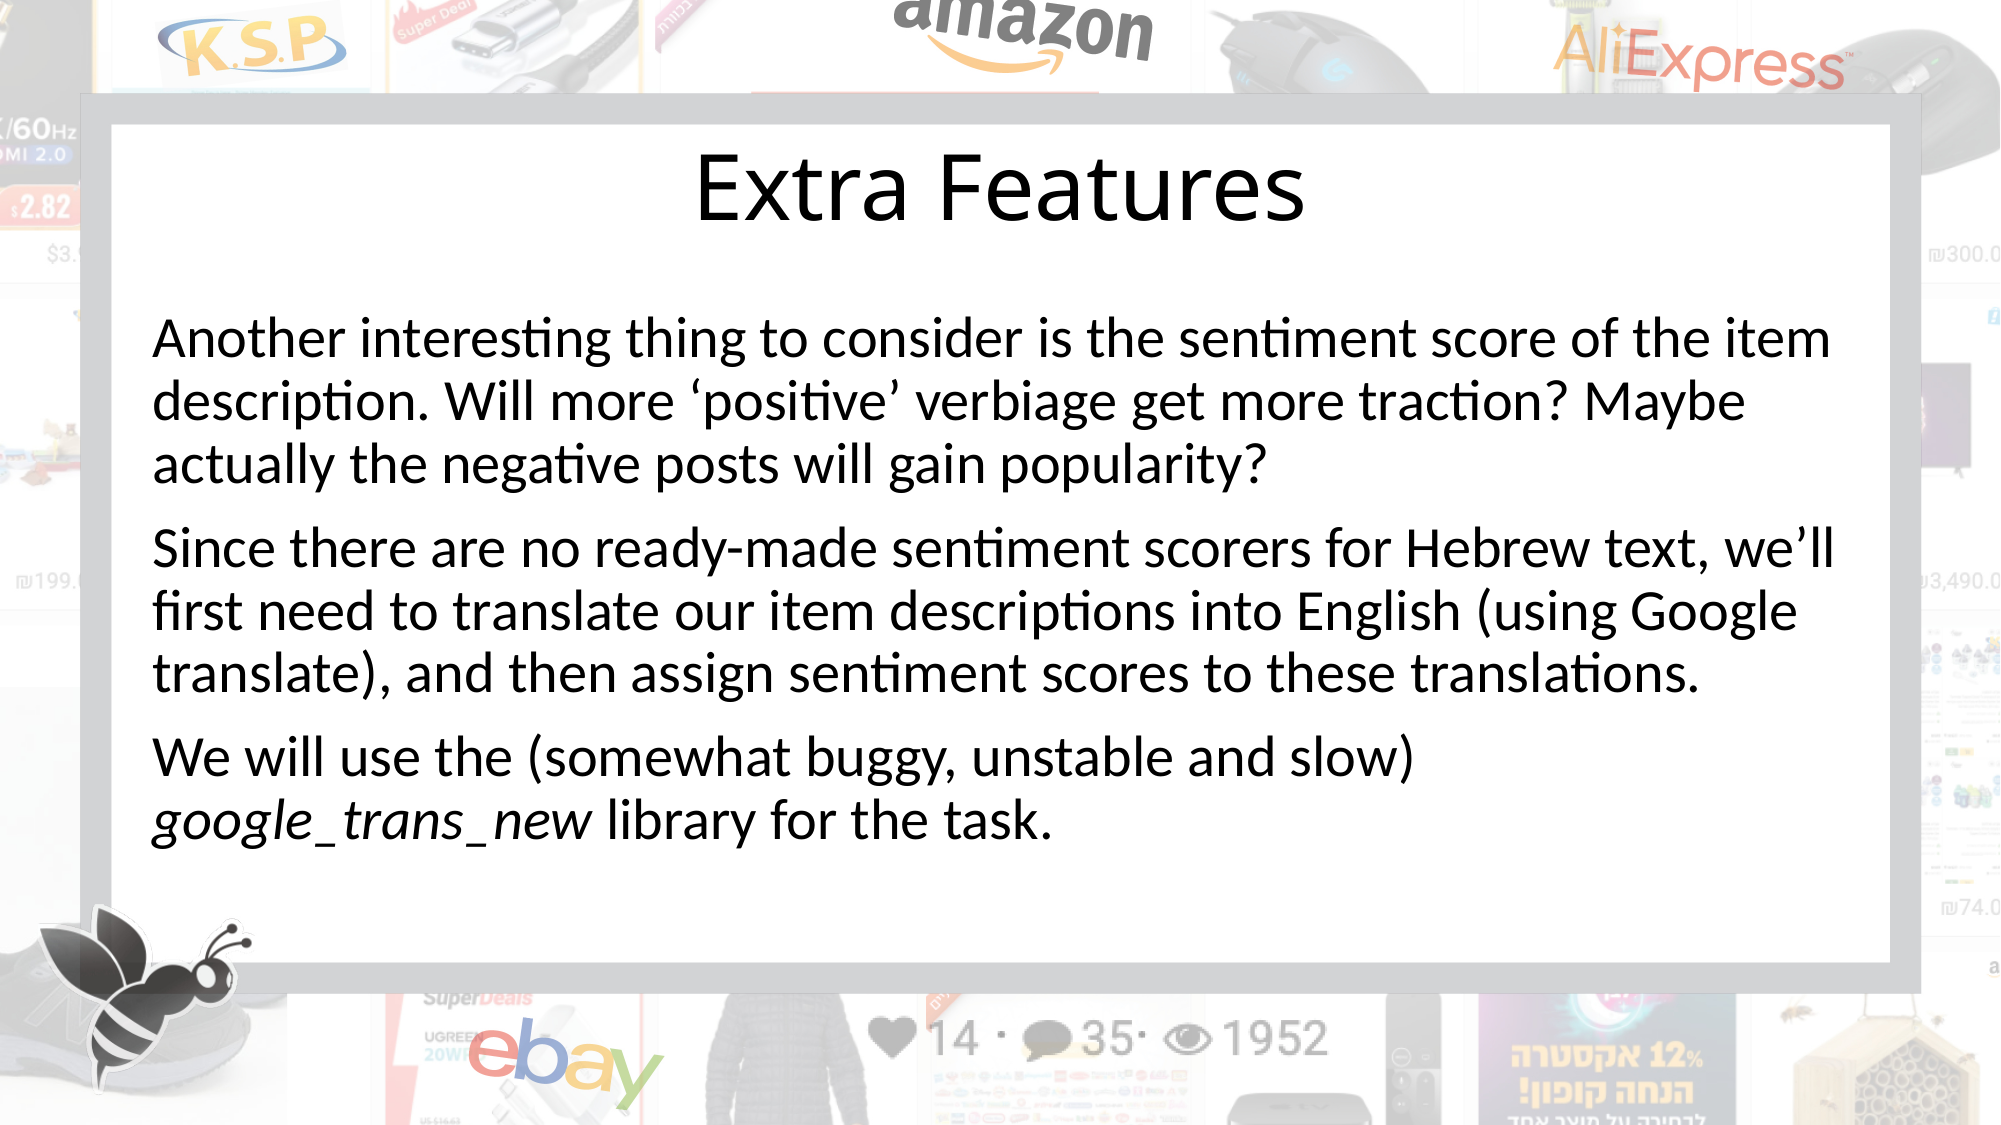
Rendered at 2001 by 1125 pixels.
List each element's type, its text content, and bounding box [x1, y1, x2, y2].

picture [0, 0, 2001, 1125]
list Another interesting thing to consider is the sentiment score of the item description. Will more ‘positive’ verbiage get more traction? Maybe actually the negative posts will gain popularity? Since there are no ready-made sentiment scorers for Hebrew text, we’ll first need to translate our item descriptions into English (using Google translate), and then assign sentiment scores to these translations. We will use the (somewhat buggy, unstable and slow) google_trans_new library for the task. [137, 299, 1863, 1014]
title Extra Features [137, 82, 1863, 299]
